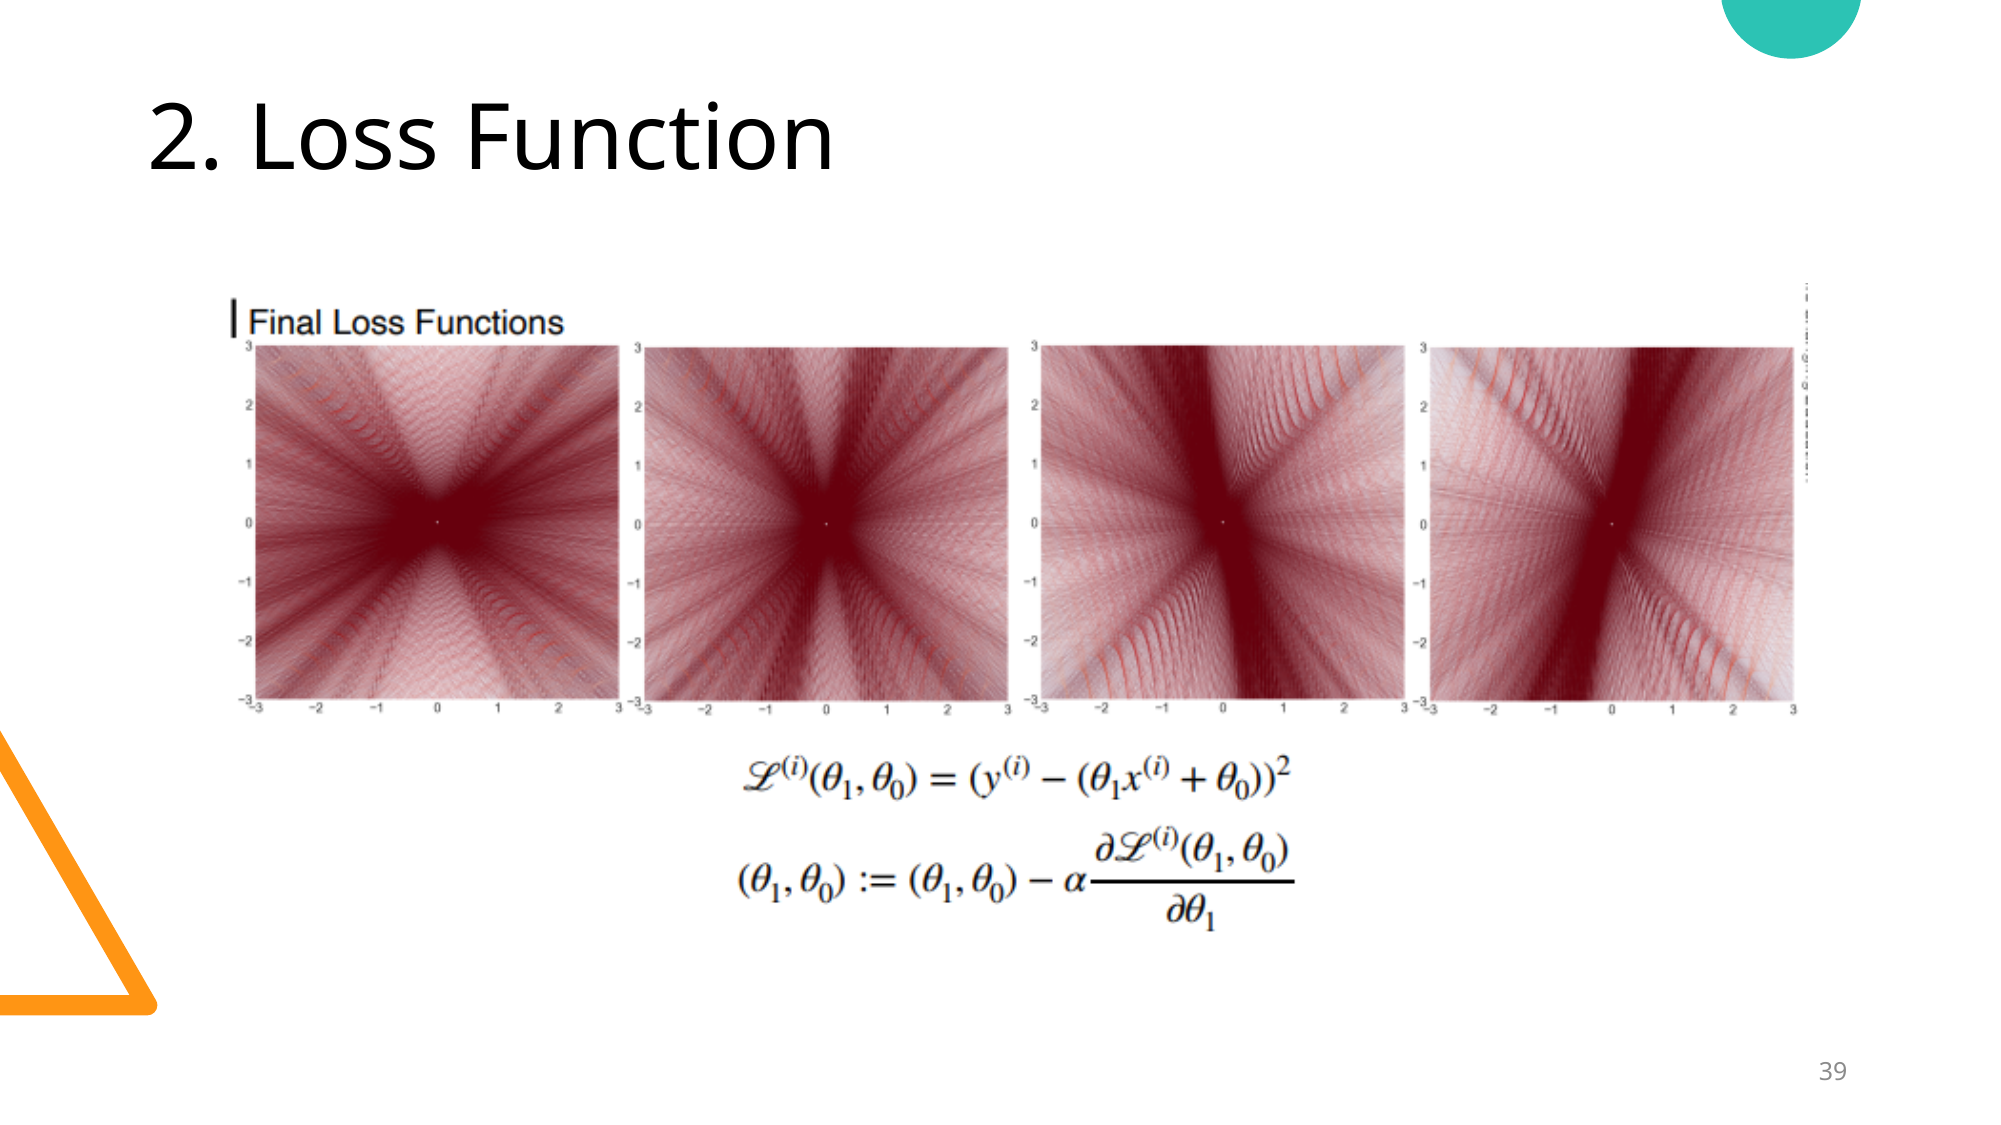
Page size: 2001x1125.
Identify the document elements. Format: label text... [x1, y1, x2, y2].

picture [214, 283, 1808, 945]
slide_number 39 [1412, 1042, 1863, 1103]
title 2. Loss Function [132, 30, 1858, 249]
